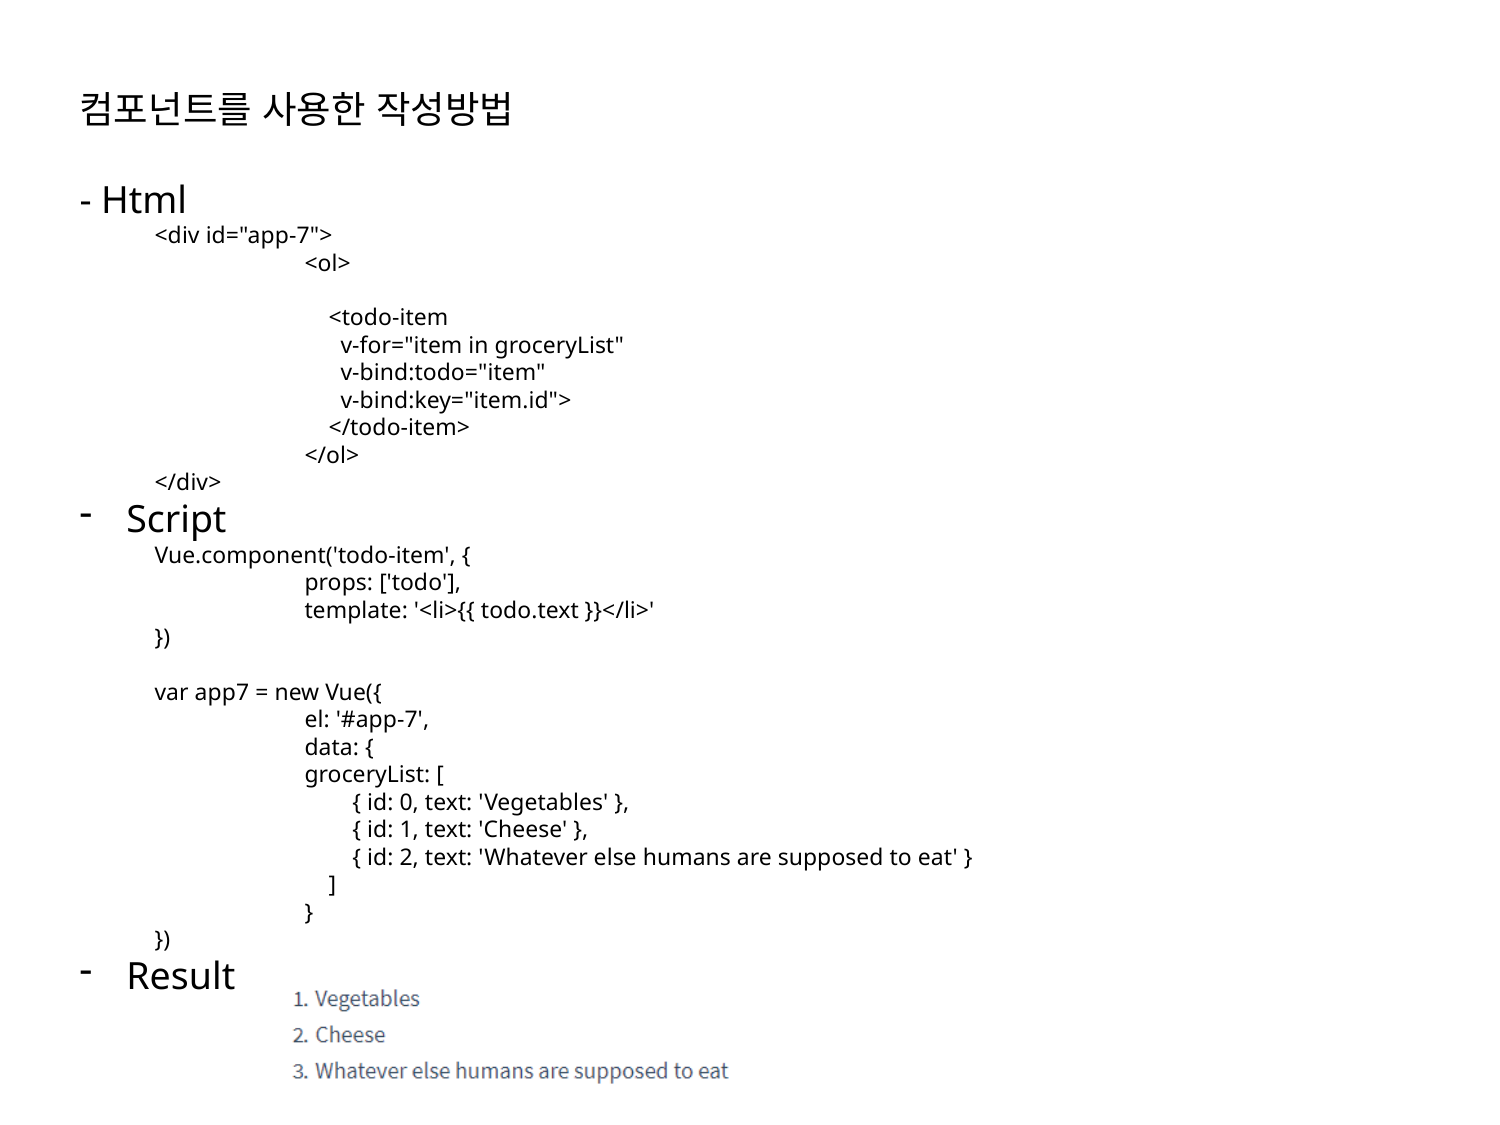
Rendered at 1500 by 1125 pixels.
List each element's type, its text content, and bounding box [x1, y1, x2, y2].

picture [262, 970, 798, 1107]
text_box 컴포넌트를 사용한 작성방법 - Html <div id="app-7"> <ol> <todo-item v-for="item in groceryList" v-bind:todo="item" v-bind:key="item.id"> </todo-item> </ol> </div> Script Vue.component('todo-item', { props: ['todo'], template: '<li>{{ todo.text }}</li>' }) var app7 = new Vue({ el: '#app-7', data: { groceryList: [ { id: 0, text: 'Vegetables' }, { id: 1, text: 'Cheese' }, { id: 2, text: 'Whatever else humans are supposed to eat' } ] } }) Result [64, 78, 1459, 1095]
